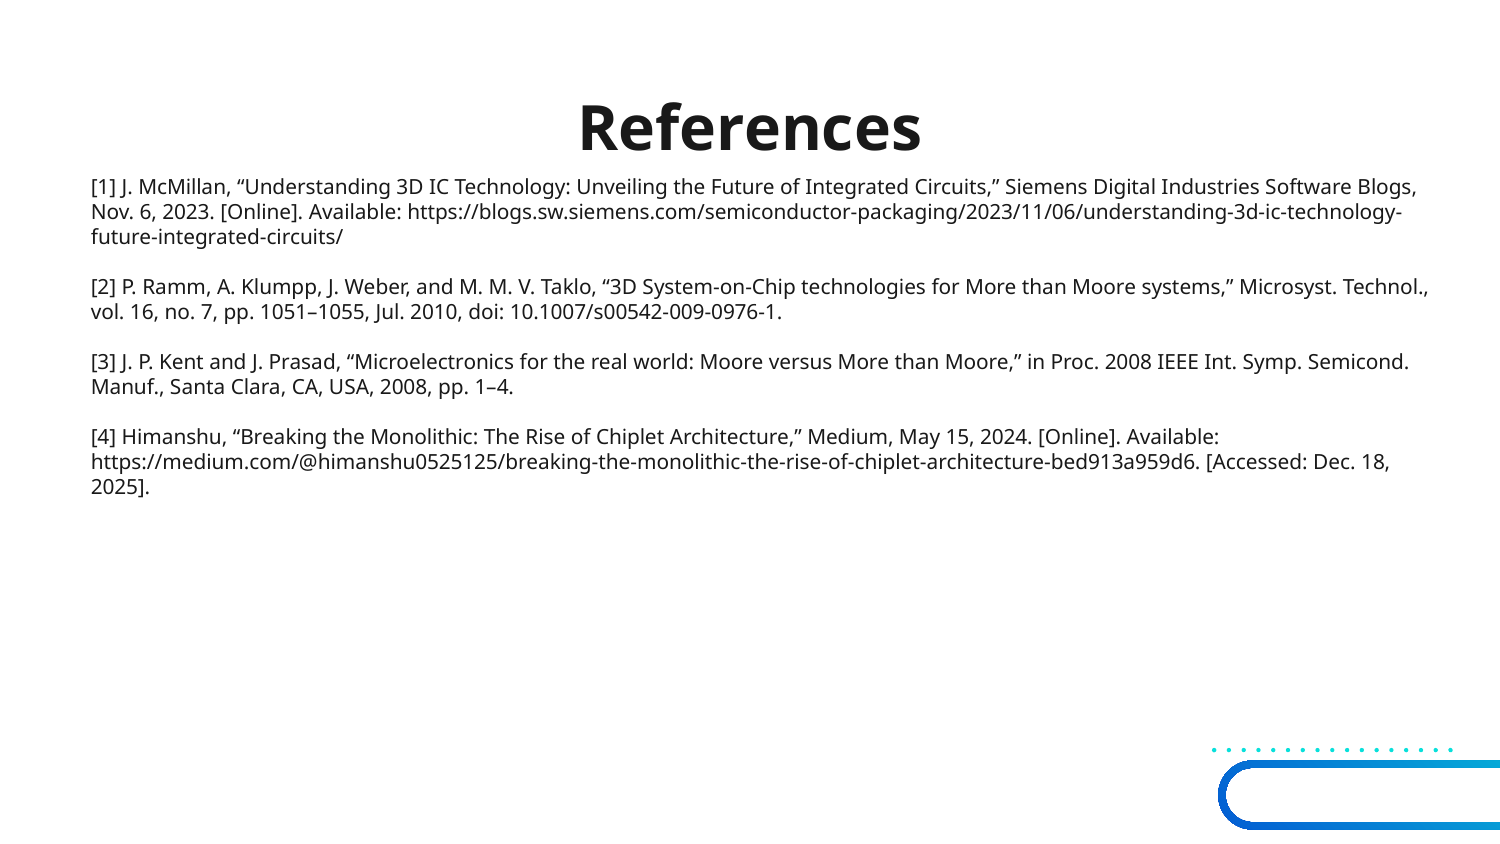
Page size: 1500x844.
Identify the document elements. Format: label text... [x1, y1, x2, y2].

text_box [1] J. McMillan, “Understanding 3D IC Technology: Unveiling the Future of Integrated Circuits,” Siemens Digital Industries Software Blogs, Nov. 6, 2023. [Online]. Available: https://blogs.sw.siemens.com/semiconductor-packaging/2023/11/06/understanding-3d-ic-technology-future-integrated-circuits/ [2] P. Ramm, A. Klumpp, J. Weber, and M. M. V. Taklo, “3D System-on-Chip technologies for More than Moore systems,” Microsyst. Technol., vol. 16, no. 7, pp. 1051–1055, Jul. 2010, doi: 10.1007/s00542-009-0976-1. [3] J. P. Kent and J. Prasad, “Microelectronics for the real world: Moore versus More than Moore,” in Proc. 2008 IEEE Int. Symp. Semicond. Manuf., Santa Clara, CA, USA, 2008, pp. 1–4. [4] Himanshu, “Breaking the Monolithic: The Rise of Chiplet Architecture,” Medium, May 15, 2024. [Online]. Available: https://medium.com/@himanshu0525125/breaking-the-monolithic-the-rise-of-chiplet-architecture-bed913a959d6. [Accessed: Dec. 18, 2025]. [75, 158, 1465, 800]
title References [118, 72, 1382, 158]
